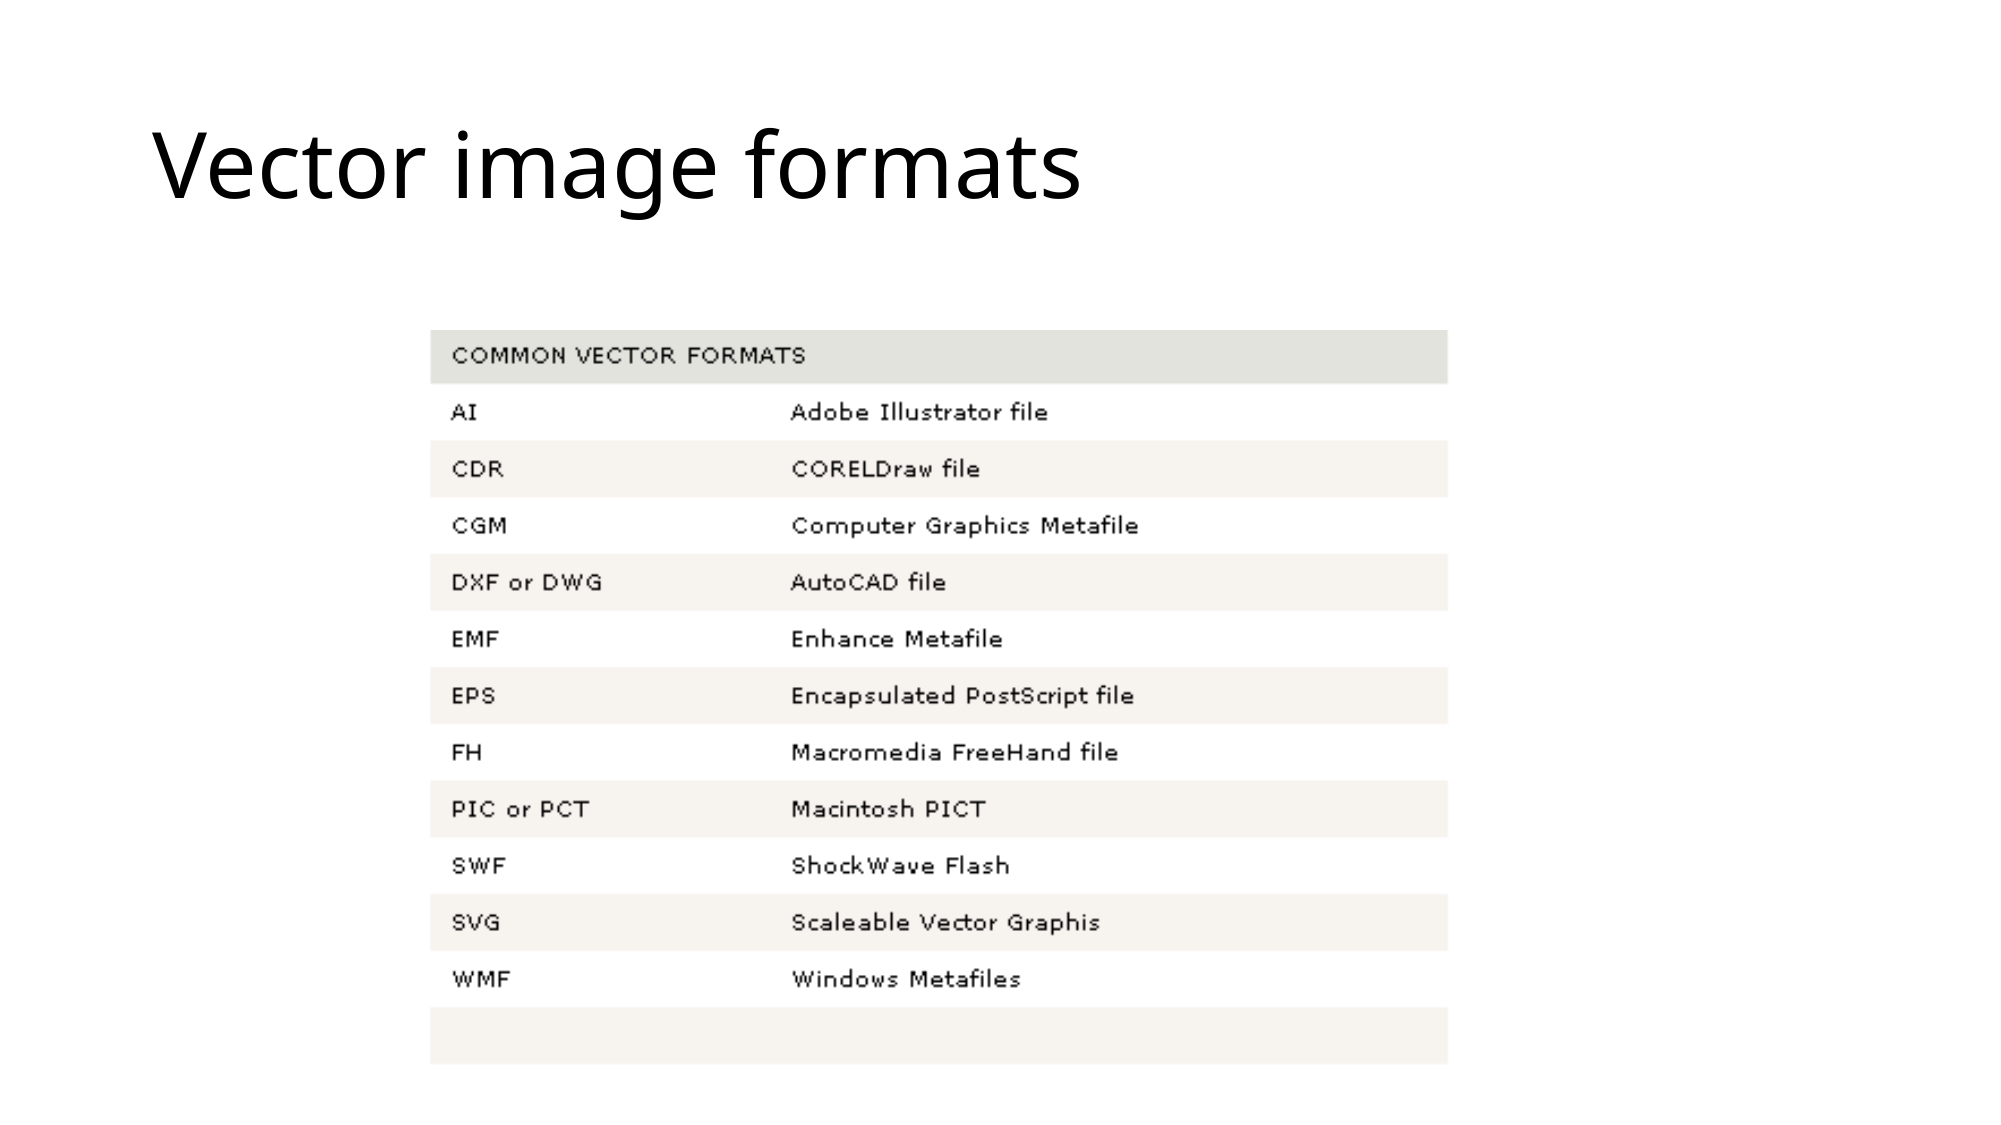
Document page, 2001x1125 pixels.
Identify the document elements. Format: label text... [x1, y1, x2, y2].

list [326, 329, 1574, 1068]
title Vector image formats [137, 59, 1863, 278]
